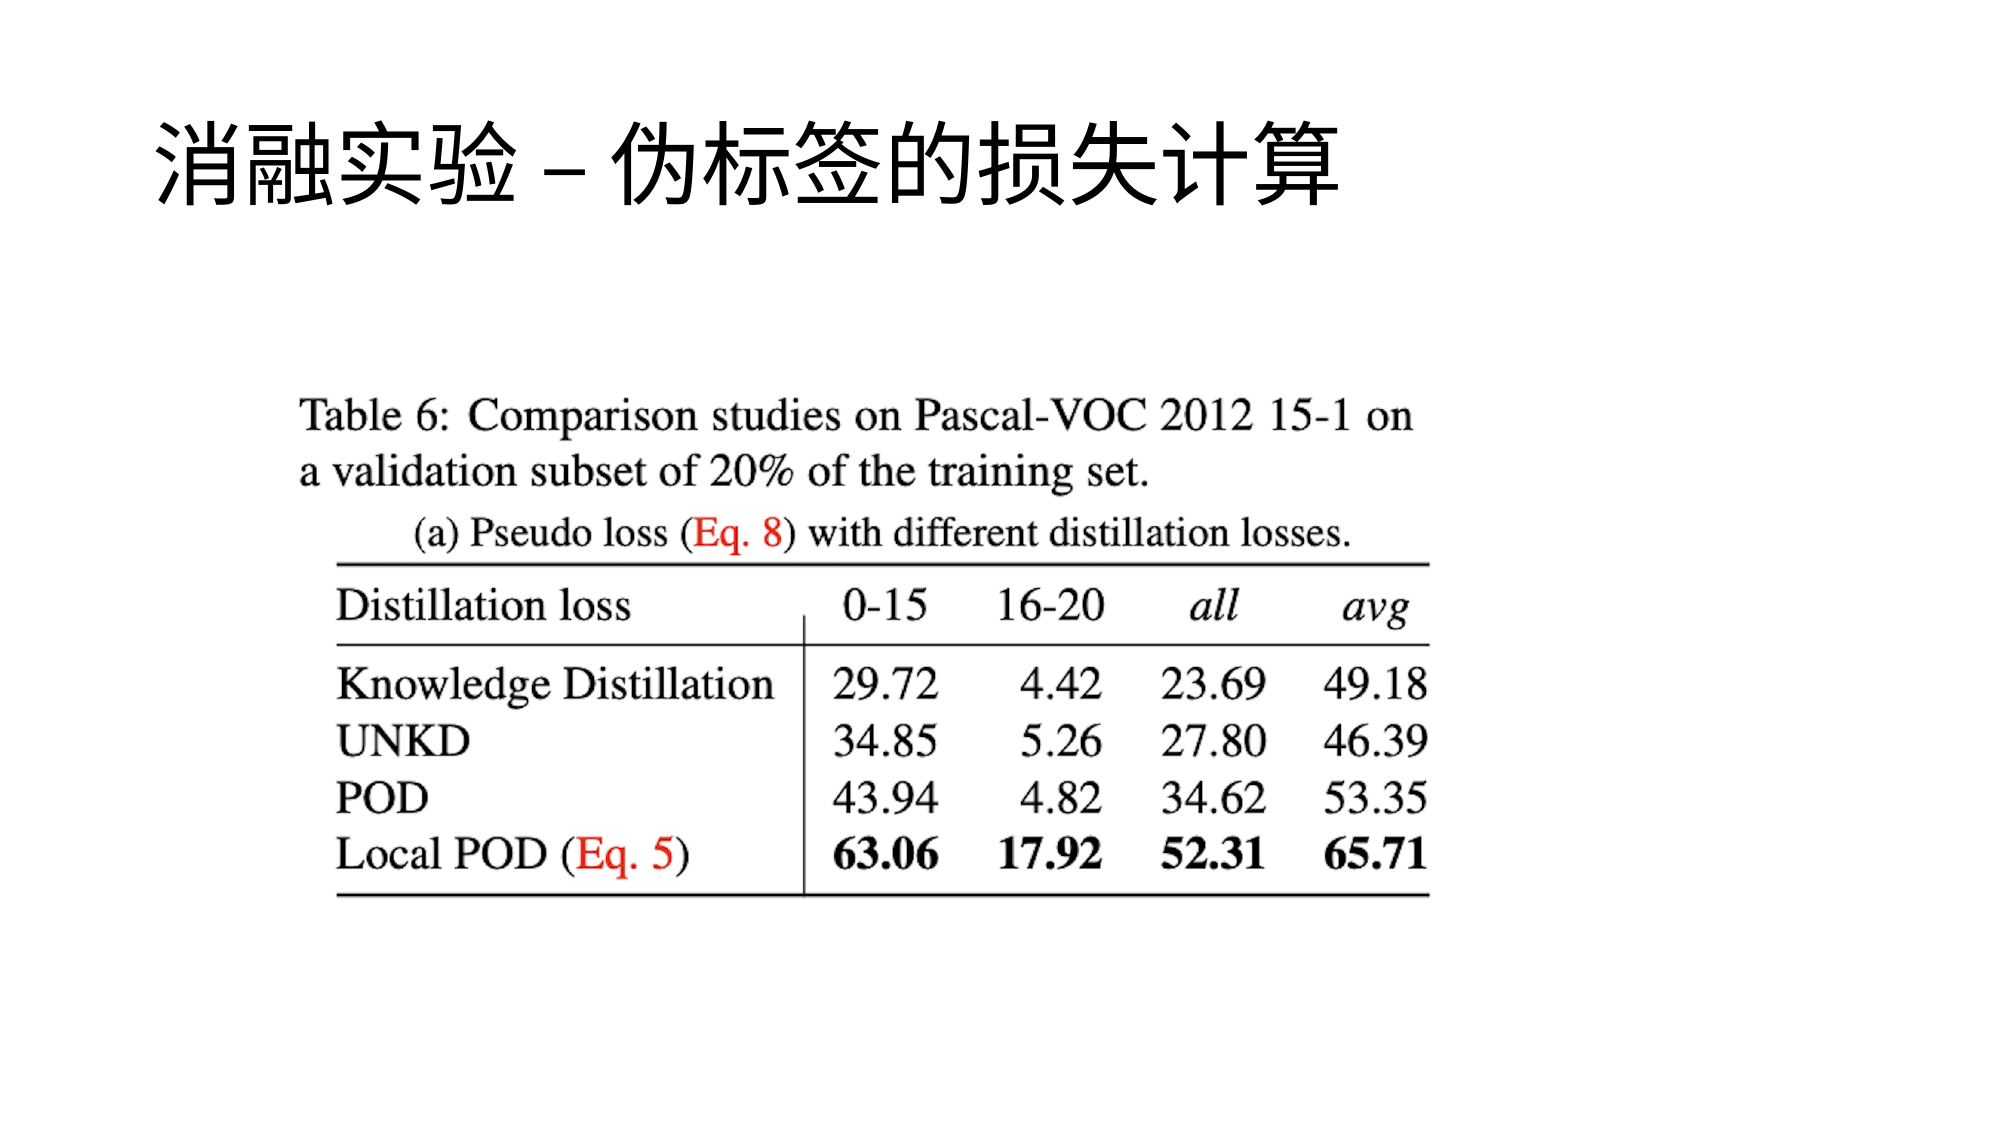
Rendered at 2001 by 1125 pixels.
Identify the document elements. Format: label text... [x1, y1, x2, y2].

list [294, 377, 1451, 904]
title 消融实验 – 伪标签的损失计算 [137, 59, 1863, 278]
